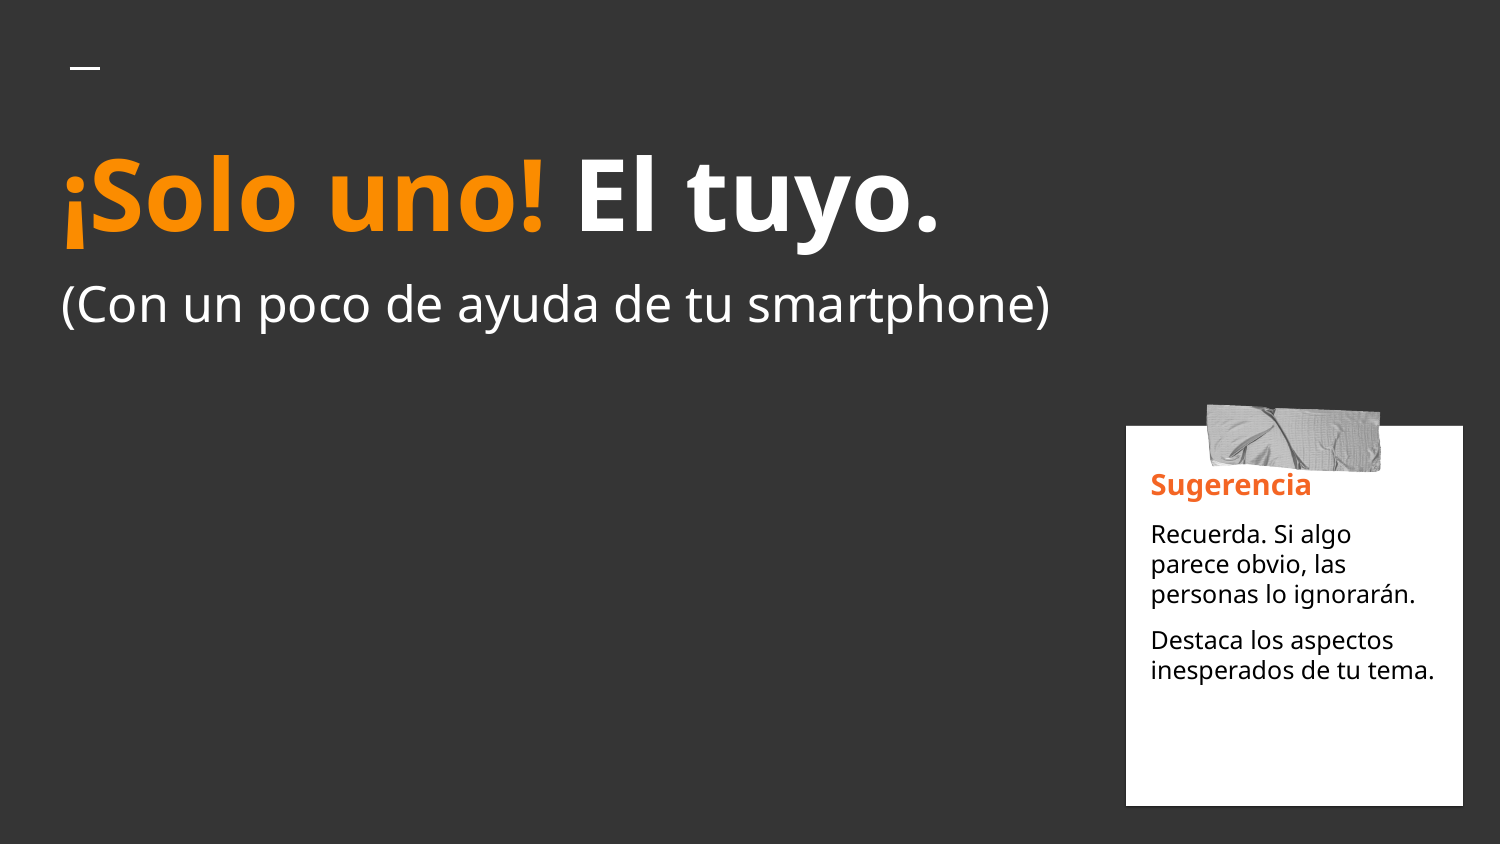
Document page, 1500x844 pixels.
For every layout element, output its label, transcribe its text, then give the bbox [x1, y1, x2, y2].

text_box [1112, 403, 1476, 821]
title ¡Solo uno! El tuyo. (Con un poco de ayuda de tu smartphone) [46, 116, 1095, 746]
